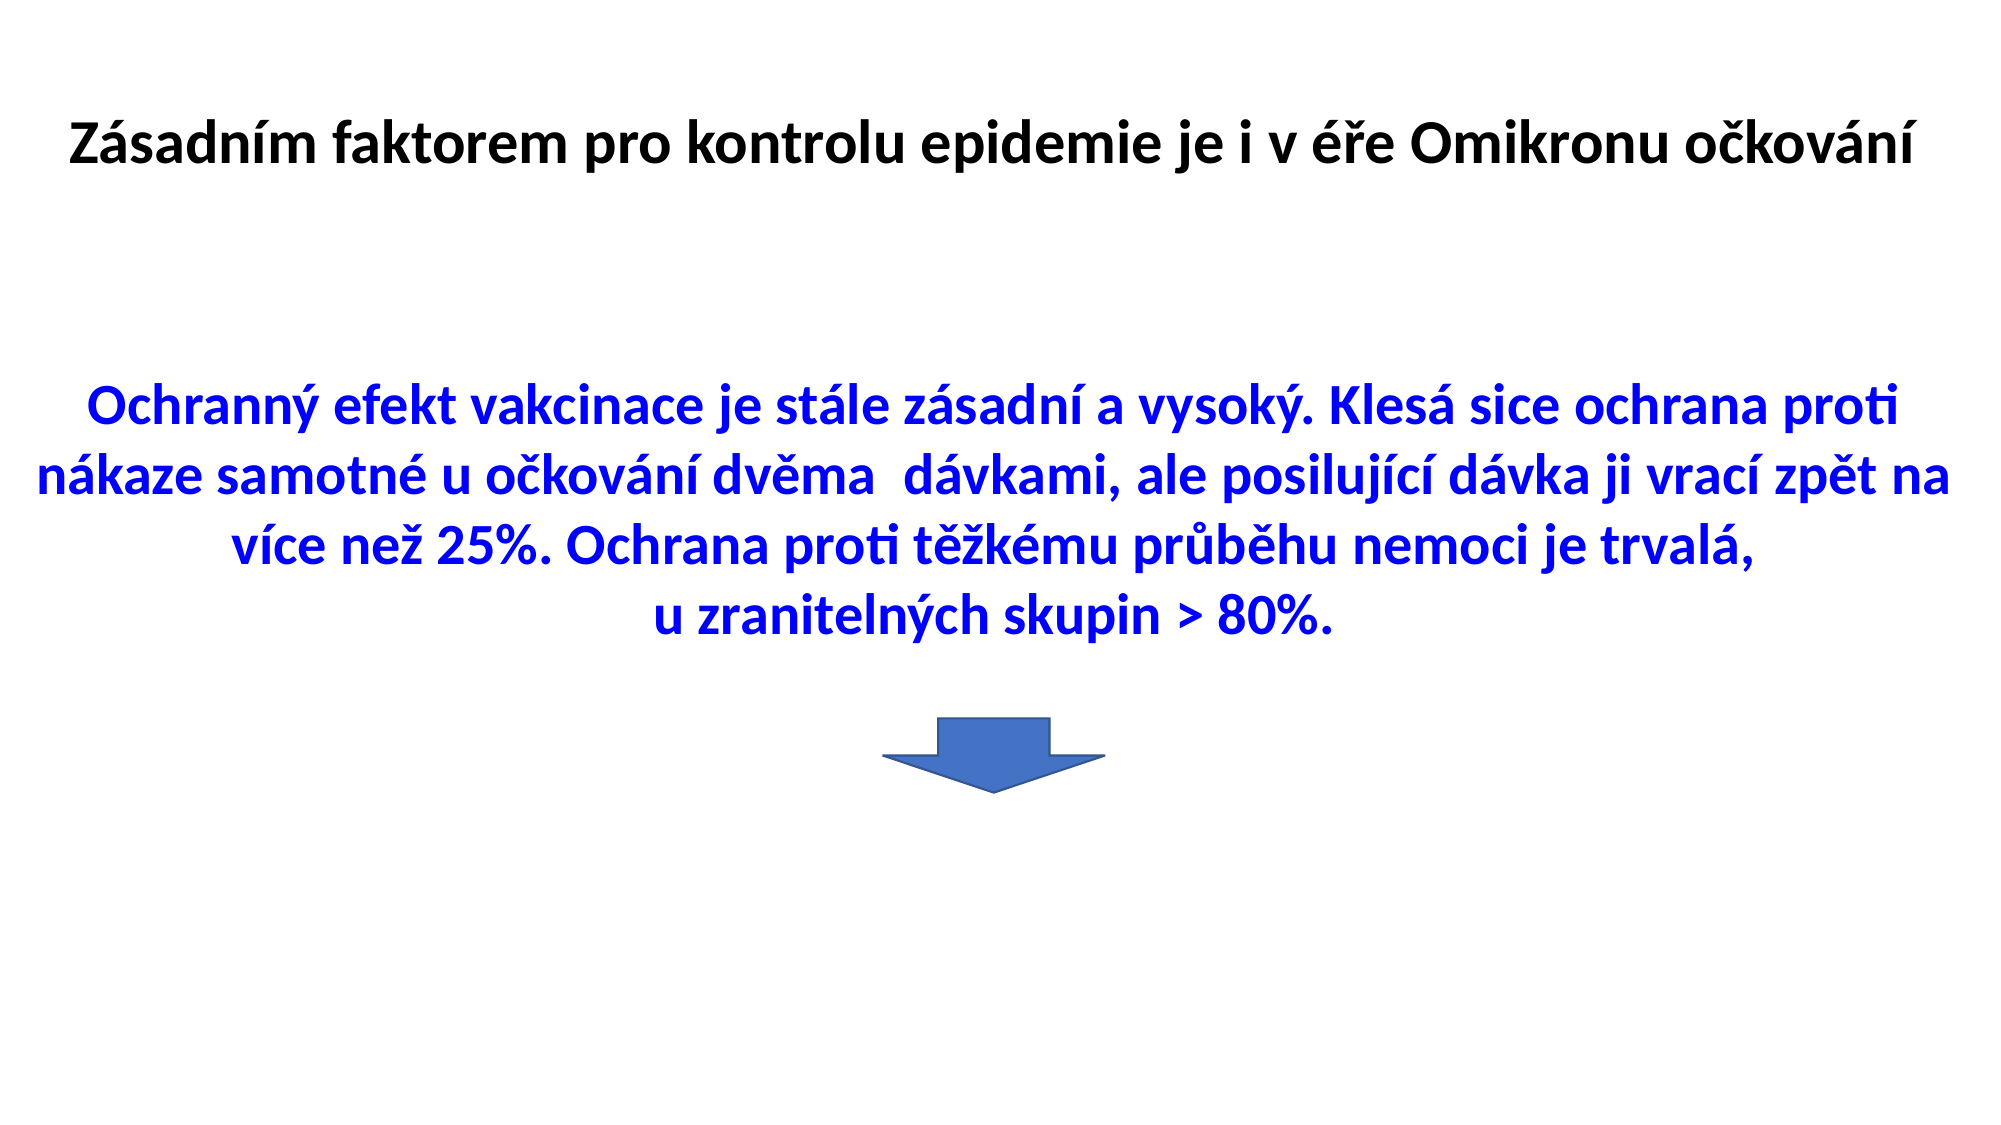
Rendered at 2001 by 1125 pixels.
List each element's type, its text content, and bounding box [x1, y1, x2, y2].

text_box Zásadním faktorem pro kontrolu epidemie je i v éře Omikronu očkování [24, 93, 1975, 184]
text_box Ochranný efekt vakcinace je stále zásadní a vysoký. Klesá sice ochrana proti nákaze samotné u očkování dvěma dávkami, ale posilující dávka ji vrací zpět na více než 25%. Ochrana proti těžkému průběhu nemoci je trvalá, u zranitelných skupin > 80%. [12, 358, 1975, 654]
text_box [882, 717, 1106, 794]
